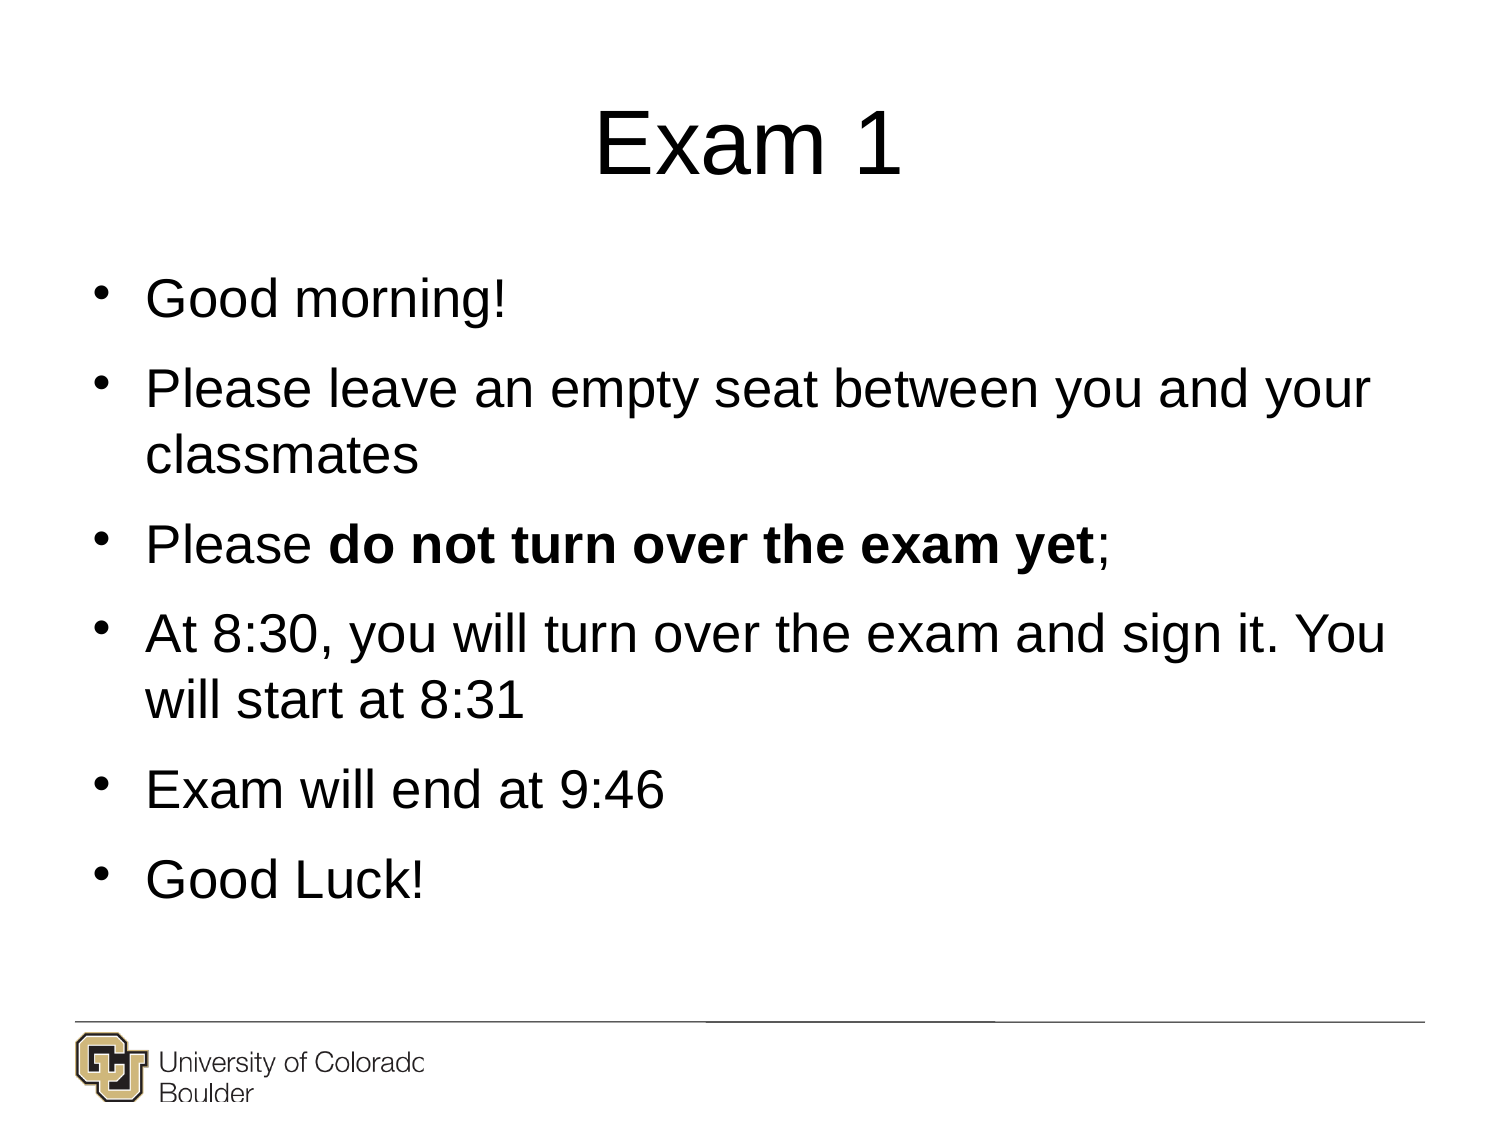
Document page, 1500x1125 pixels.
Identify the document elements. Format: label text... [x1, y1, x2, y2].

list Good morning! Please leave an empty seat between you and your classmates Please do not turn over the exam yet; At 8:30, you will turn over the exam and sign it. You will start at 8:31 Exam will end at 9:46 Good Luck! [75, 263, 1425, 915]
title Exam 1 [75, 44, 1425, 232]
